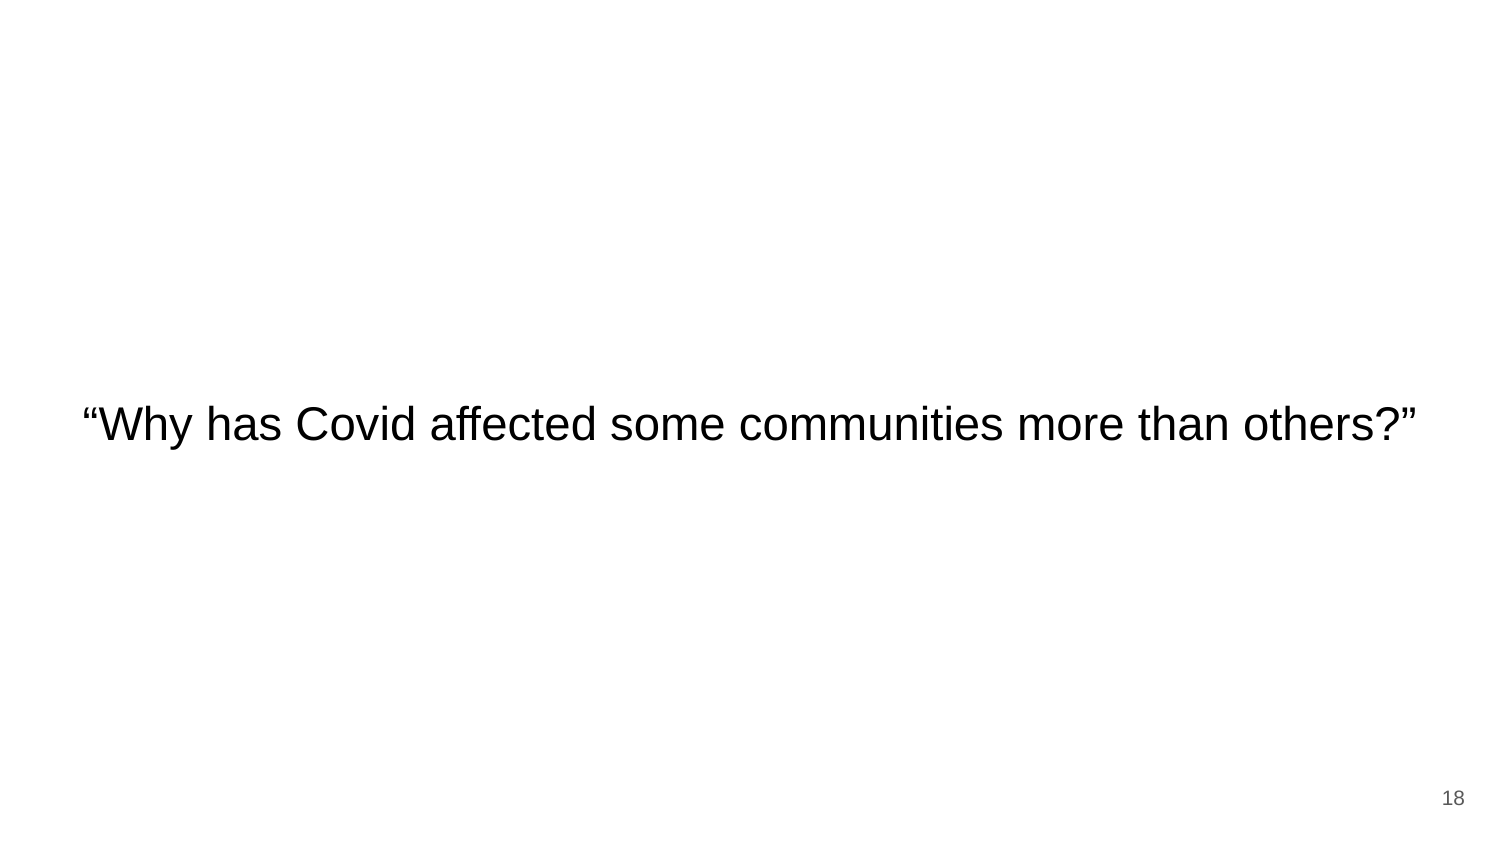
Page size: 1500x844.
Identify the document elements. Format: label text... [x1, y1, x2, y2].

title “Why has Covid affected some communities more than others?” [51, 352, 1449, 491]
slide_number ‹#› [1389, 764, 1480, 830]
